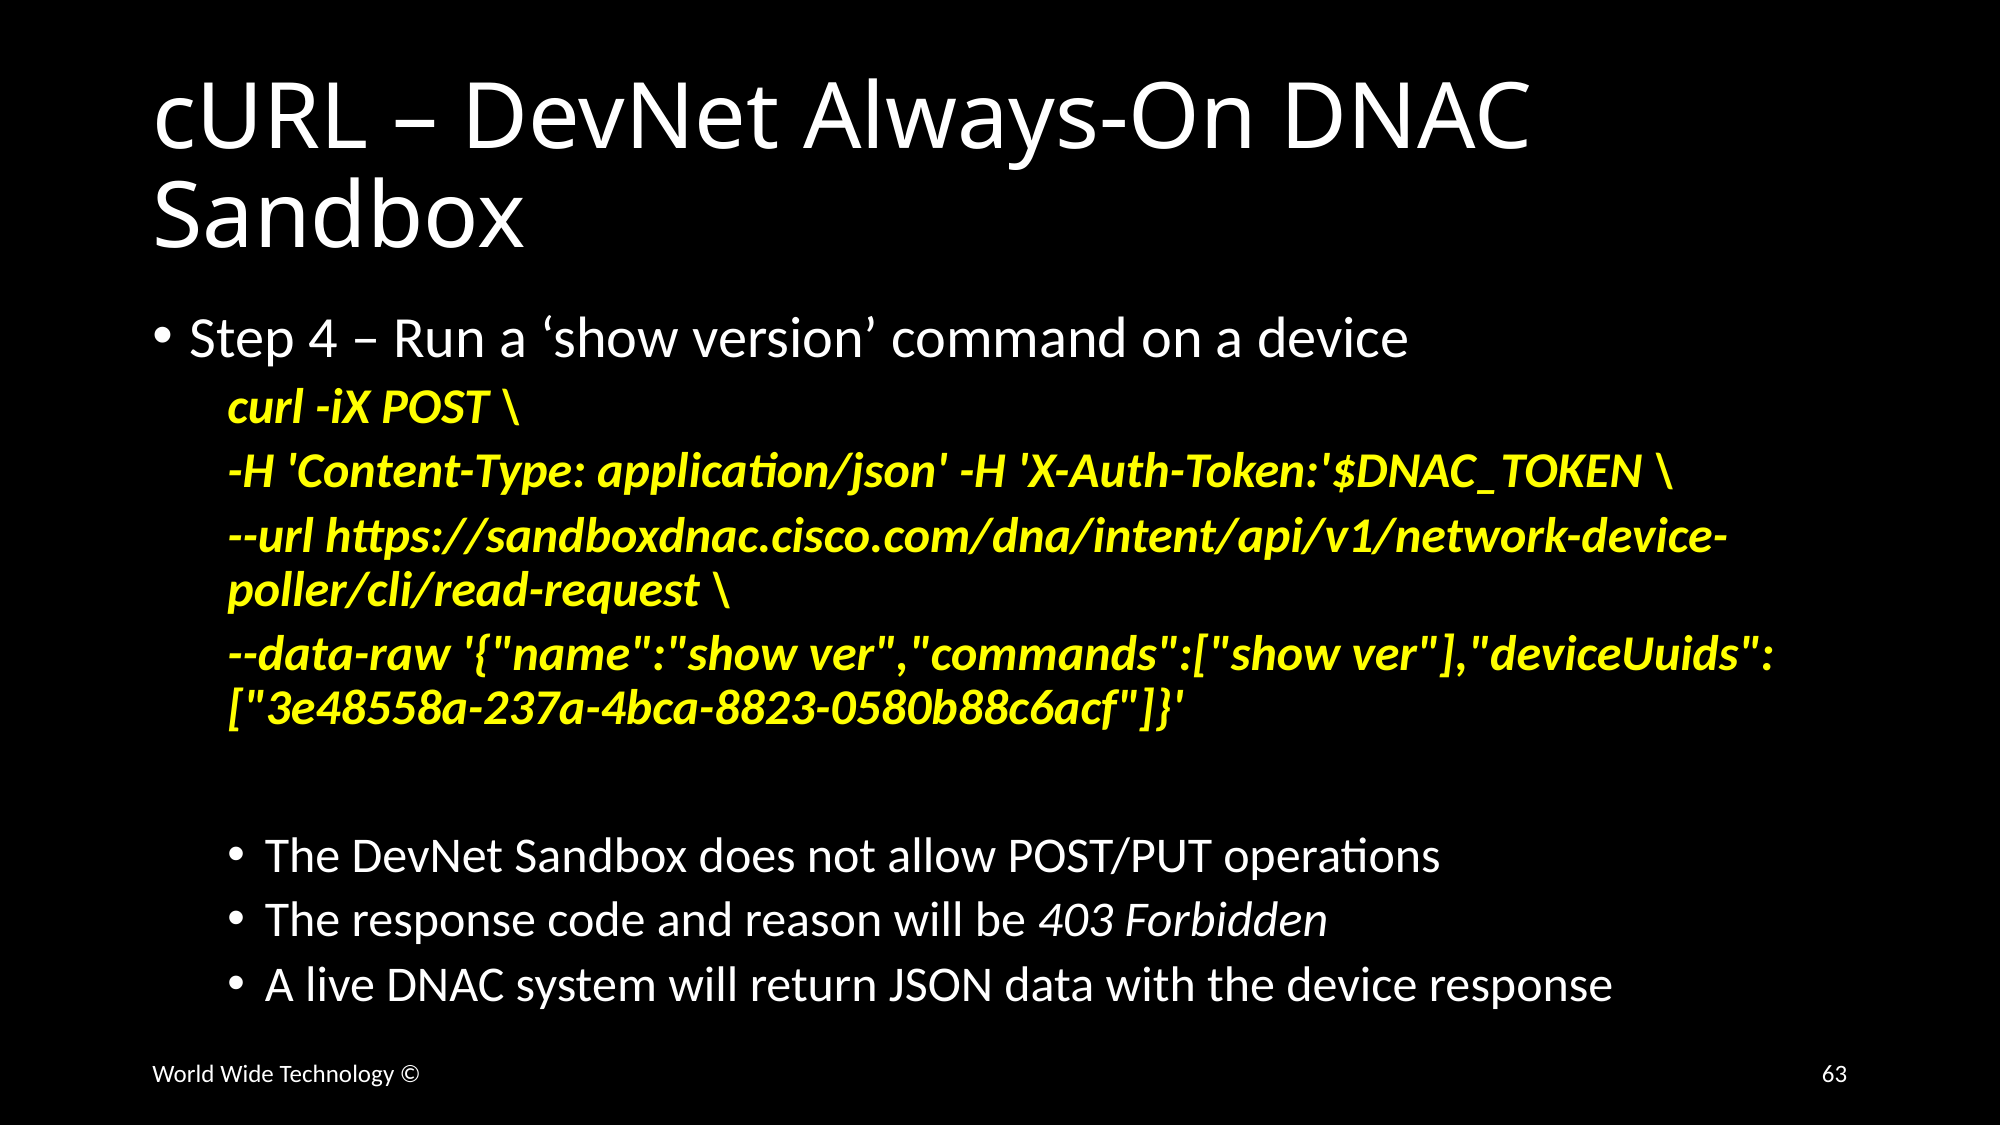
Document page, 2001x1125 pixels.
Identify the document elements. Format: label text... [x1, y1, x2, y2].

title cURL – DevNet Always-On DNAC Sandbox [137, 59, 1863, 278]
slide_number 63 [1412, 1042, 1863, 1103]
slide_number World Wide Technology © [137, 1042, 588, 1103]
list Step 4 – Run a ‘show version’ command on a device curl -iX POST \ -H 'Content-Type: application/json' -H 'X-Auth-Token:'$DNAC_TOKEN \ --url https://sandboxdnac.cisco.com/dna/intent/api/v1/network-device-poller/cli/read-request \ --data-raw '{"name":"show ver","commands":["show ver"],"deviceUuids":["3e48558a-237a-4bca-8823-0580b88c6acf"]}' The DevNet Sandbox does not allow POST/PUT operations The response code and reason will be 403 Forbidden A live DNAC system will return JSON data with the device response [137, 299, 1888, 1014]
